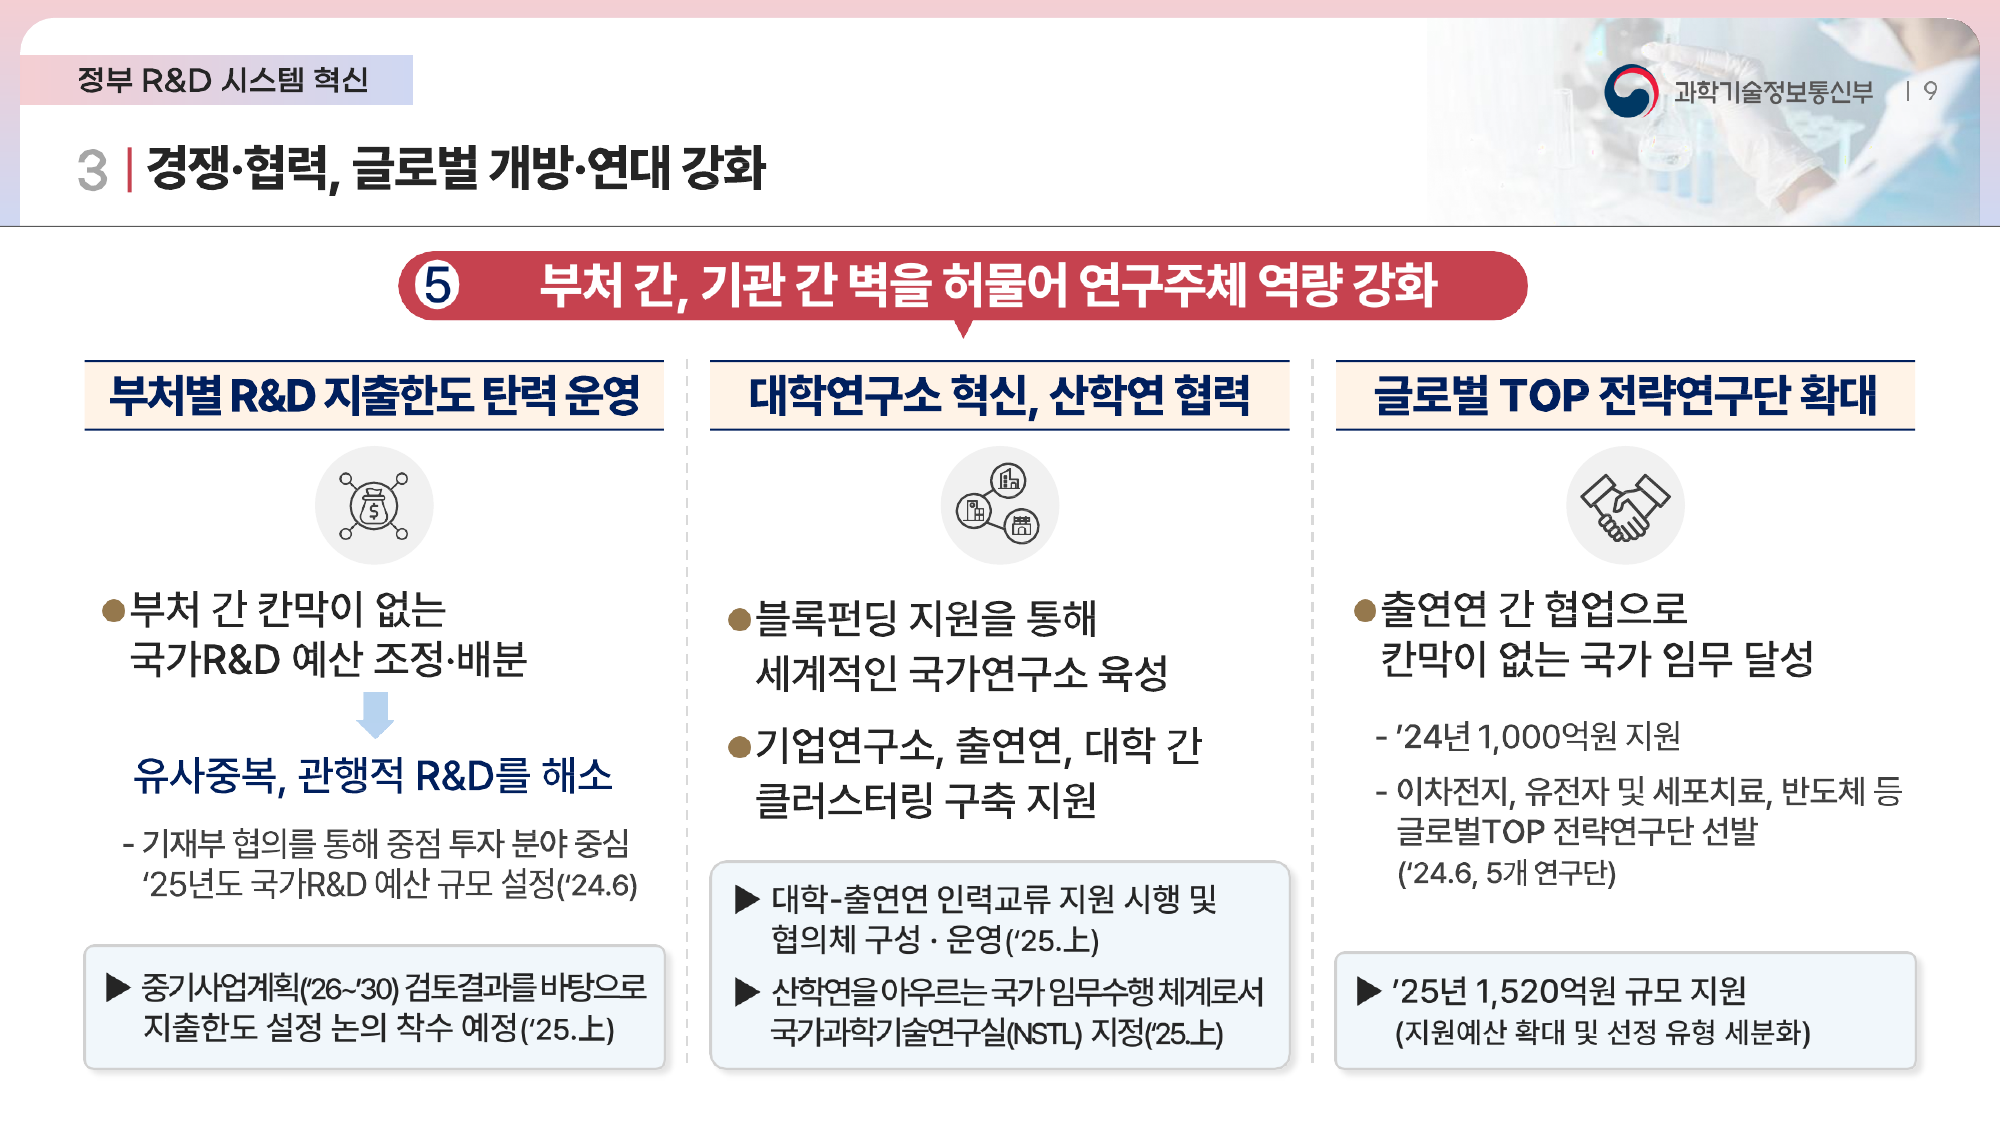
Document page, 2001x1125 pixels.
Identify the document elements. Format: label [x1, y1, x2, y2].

text_box [334, 757, 367, 794]
text_box [1480, 640, 1485, 678]
text_box [493, 660, 527, 670]
text_box [760, 803, 788, 819]
text_box [792, 656, 817, 691]
text_box [1134, 657, 1157, 677]
text_box [1053, 782, 1058, 819]
text_box [1539, 642, 1565, 655]
text_box [1417, 776, 1421, 806]
text_box [416, 592, 442, 605]
text_box [1653, 593, 1687, 624]
text_box [1121, 727, 1144, 750]
text_box [1783, 778, 1798, 794]
text_box [945, 659, 965, 686]
text_box [1710, 777, 1729, 801]
text_box [1102, 656, 1129, 671]
text_box [579, 759, 611, 778]
text_box [1686, 816, 1694, 838]
text_box [1669, 663, 1694, 678]
text_box [1689, 641, 1694, 662]
text_box [170, 829, 196, 859]
text_box [709, 359, 1290, 431]
text_box [542, 758, 561, 767]
text_box [1569, 776, 1579, 799]
text_box [1063, 798, 1095, 819]
text_box [985, 621, 1013, 637]
picture [1923, 81, 1937, 101]
text_box [497, 642, 523, 657]
text_box [970, 655, 980, 692]
text_box [1425, 818, 1453, 843]
text_box [1455, 816, 1479, 832]
text_box [163, 829, 167, 859]
text_box [476, 640, 489, 678]
text_box [1066, 783, 1085, 797]
text_box [936, 600, 941, 637]
text_box [1400, 832, 1422, 846]
text_box [1335, 359, 1916, 431]
text_box [442, 760, 467, 791]
text_box [1810, 777, 1858, 805]
text_box [331, 593, 351, 620]
text_box [390, 757, 402, 779]
text_box [1786, 663, 1812, 678]
text_box [283, 591, 293, 619]
text_box [1731, 817, 1746, 831]
text_box [416, 615, 442, 627]
picture [1166, 727, 1202, 764]
text_box [866, 785, 886, 811]
text_box [314, 445, 434, 565]
text_box [1766, 800, 1772, 810]
text_box [1641, 640, 1652, 678]
text_box [870, 679, 896, 692]
text_box [985, 600, 1012, 614]
text_box [883, 782, 895, 820]
text_box [1587, 876, 1605, 885]
text_box [890, 655, 895, 682]
text_box [1566, 590, 1576, 613]
text_box [1419, 643, 1437, 661]
text_box [1482, 819, 1501, 844]
text_box [1397, 778, 1413, 800]
text_box [198, 846, 225, 859]
text_box [1717, 816, 1727, 839]
text_box [300, 759, 320, 773]
text_box [945, 615, 970, 627]
text_box [728, 600, 896, 638]
picture [1499, 590, 1534, 627]
text_box [999, 751, 1025, 764]
text_box [1702, 818, 1720, 835]
text_box [143, 832, 159, 853]
text_box [1017, 657, 1052, 692]
text_box [1746, 642, 1767, 659]
text_box [909, 656, 944, 692]
text_box [1029, 727, 1060, 755]
picture [356, 692, 394, 739]
text_box [828, 657, 851, 677]
picture [1619, 776, 1644, 807]
text_box [902, 784, 924, 803]
text_box [134, 777, 168, 794]
text_box [906, 805, 932, 819]
text_box [1617, 644, 1637, 671]
text_box [1503, 819, 1525, 844]
text_box [123, 843, 134, 847]
text_box [981, 615, 1016, 619]
text_box [1698, 661, 1733, 678]
text_box [195, 757, 205, 794]
text_box [298, 614, 324, 628]
text_box [356, 591, 361, 628]
text_box [1398, 859, 1526, 890]
text_box [1675, 776, 1679, 806]
text_box [1382, 643, 1401, 665]
text_box [1140, 677, 1166, 692]
text_box [1663, 642, 1684, 661]
text_box [1731, 776, 1735, 806]
text_box [829, 784, 861, 804]
text_box [1553, 818, 1572, 835]
text_box [1459, 833, 1480, 846]
text_box [298, 768, 322, 779]
text_box [449, 831, 495, 859]
text_box [958, 727, 989, 742]
text_box [1064, 611, 1081, 629]
text_box [1601, 776, 1610, 806]
text_box [1617, 619, 1651, 623]
text_box [515, 829, 536, 842]
text_box [447, 658, 454, 665]
text_box [1734, 833, 1755, 846]
text_box [515, 849, 536, 858]
text_box [1444, 776, 1478, 806]
text_box [1551, 614, 1576, 628]
text_box [191, 640, 201, 678]
text_box [1083, 600, 1095, 637]
text_box [945, 784, 979, 819]
text_box [258, 593, 278, 615]
picture [1479, 721, 1679, 755]
text_box [1397, 817, 1425, 830]
text_box [1559, 836, 1579, 846]
text_box [1525, 778, 1572, 806]
text_box [543, 768, 560, 786]
text_box [1671, 835, 1691, 846]
text_box [1104, 727, 1117, 764]
text_box [1387, 665, 1413, 677]
text_box [607, 847, 627, 858]
text_box [1455, 643, 1475, 670]
text_box [1707, 836, 1728, 846]
text_box [1499, 640, 1530, 661]
text_box [102, 590, 198, 628]
text_box [1422, 664, 1447, 678]
text_box [784, 655, 788, 692]
text_box [562, 757, 574, 794]
text_box [1528, 777, 1550, 791]
text_box [376, 780, 402, 794]
text_box [323, 757, 333, 785]
text_box [1527, 819, 1545, 844]
text_box [1035, 751, 1061, 764]
text_box [1584, 862, 1599, 874]
text_box [1054, 657, 1086, 677]
text_box [1638, 818, 1666, 846]
text_box [293, 641, 318, 676]
text_box [1581, 779, 1600, 801]
text_box [1585, 816, 1635, 846]
text_box [496, 829, 505, 859]
text_box [416, 663, 442, 678]
text_box [1031, 624, 1057, 637]
text_box [1608, 861, 1616, 889]
text_box [1063, 601, 1082, 610]
text_box [865, 657, 885, 676]
text_box [1581, 642, 1615, 678]
text_box [820, 655, 824, 692]
text_box [500, 779, 527, 794]
text_box [812, 782, 823, 820]
text_box [559, 829, 568, 859]
picture [1874, 777, 1902, 806]
text_box [1581, 590, 1612, 611]
text_box [793, 785, 814, 811]
text_box [166, 644, 186, 671]
text_box [374, 661, 409, 673]
text_box [1681, 779, 1709, 803]
text_box [1668, 819, 1684, 833]
text_box [983, 782, 1014, 799]
text_box [84, 359, 665, 431]
text_box [1334, 951, 1928, 1082]
text_box [1153, 655, 1166, 677]
text_box [430, 640, 442, 663]
text_box [320, 640, 325, 678]
text_box [370, 759, 393, 779]
text_box [304, 782, 330, 793]
text_box [708, 860, 1303, 1082]
text_box [982, 655, 1013, 683]
text_box [1802, 776, 1810, 799]
text_box [143, 868, 637, 902]
text_box [1547, 599, 1565, 613]
text_box [380, 612, 411, 628]
text_box [728, 727, 944, 770]
text_box [575, 830, 621, 858]
text_box [1600, 859, 1608, 879]
text_box [512, 844, 539, 853]
text_box [1503, 662, 1534, 678]
text_box [1786, 796, 1807, 806]
text_box [1396, 721, 1470, 751]
text_box [469, 760, 494, 791]
text_box [1125, 752, 1151, 764]
text_box [1539, 876, 1557, 885]
text_box [319, 591, 329, 613]
text_box [0, 0, 2000, 228]
text_box [756, 784, 790, 801]
text_box [410, 643, 433, 663]
text_box [1583, 818, 1600, 833]
text_box [1703, 642, 1729, 658]
text_box [376, 644, 407, 663]
text_box [1098, 672, 1133, 692]
text_box [1539, 665, 1566, 677]
text_box [255, 644, 280, 674]
text_box [1769, 640, 1779, 660]
text_box [1559, 861, 1583, 886]
text_box [1442, 640, 1452, 663]
text_box [458, 644, 473, 669]
text_box [950, 625, 978, 637]
text_box [1565, 445, 1686, 565]
text_box [1053, 675, 1088, 688]
text_box [376, 591, 407, 611]
text_box [334, 665, 360, 677]
text_box [909, 604, 933, 630]
text_box [1535, 859, 1556, 879]
text_box [169, 760, 193, 786]
text_box [1458, 796, 1479, 806]
text_box [1064, 757, 1072, 769]
text_box [1559, 796, 1579, 806]
text_box [940, 445, 1060, 565]
text_box [1569, 816, 1579, 839]
picture [1604, 64, 1873, 118]
text_box [453, 830, 474, 844]
text_box [500, 758, 527, 772]
text_box [418, 760, 441, 791]
text_box [412, 609, 446, 613]
text_box [755, 655, 781, 691]
text_box [497, 666, 523, 677]
text_box [948, 601, 967, 615]
text_box [1780, 642, 1803, 663]
text_box [993, 727, 1024, 755]
text_box [578, 777, 612, 789]
text_box [1027, 786, 1051, 812]
text_box [623, 829, 627, 846]
text_box [1545, 590, 1567, 598]
text_box [130, 642, 165, 678]
text_box [1620, 593, 1648, 614]
text_box [1749, 661, 1775, 678]
text_box [206, 758, 240, 794]
text_box [965, 600, 977, 629]
text_box [83, 944, 677, 1082]
picture [212, 590, 247, 627]
text_box [1481, 779, 1500, 801]
text_box [540, 831, 556, 852]
text_box [828, 810, 862, 815]
text_box [1588, 612, 1612, 628]
text_box [328, 643, 351, 663]
text_box [1799, 640, 1812, 663]
text_box [1406, 640, 1417, 669]
text_box [1086, 731, 1103, 756]
text_box [1027, 601, 1061, 623]
text_box [988, 679, 1014, 692]
text_box [1750, 816, 1758, 832]
picture [233, 828, 440, 859]
text_box [1376, 791, 1387, 795]
picture [398, 250, 1528, 339]
text_box [1738, 778, 1765, 803]
text_box [246, 782, 272, 794]
text_box [1615, 835, 1636, 846]
text_box [19, 55, 413, 105]
text_box [138, 758, 165, 775]
text_box [1653, 777, 1673, 805]
text_box [1376, 736, 1387, 740]
text_box [981, 800, 1015, 819]
text_box [848, 655, 859, 678]
text_box [1502, 776, 1506, 806]
text_box [956, 743, 990, 764]
text_box [1860, 776, 1864, 806]
text_box [1509, 800, 1515, 810]
text_box [278, 787, 286, 799]
text_box [1424, 777, 1443, 801]
text_box [353, 640, 364, 668]
text_box [263, 615, 289, 627]
text_box [242, 757, 276, 779]
text_box [204, 644, 227, 674]
text_box [201, 830, 222, 843]
text_box [295, 593, 313, 611]
text_box [228, 644, 253, 675]
text_box [834, 679, 859, 692]
text_box [1353, 590, 1486, 628]
text_box [1146, 727, 1156, 751]
text_box [926, 782, 931, 805]
text_box [1082, 782, 1094, 811]
text_box [1535, 659, 1569, 663]
text_box [496, 773, 530, 777]
